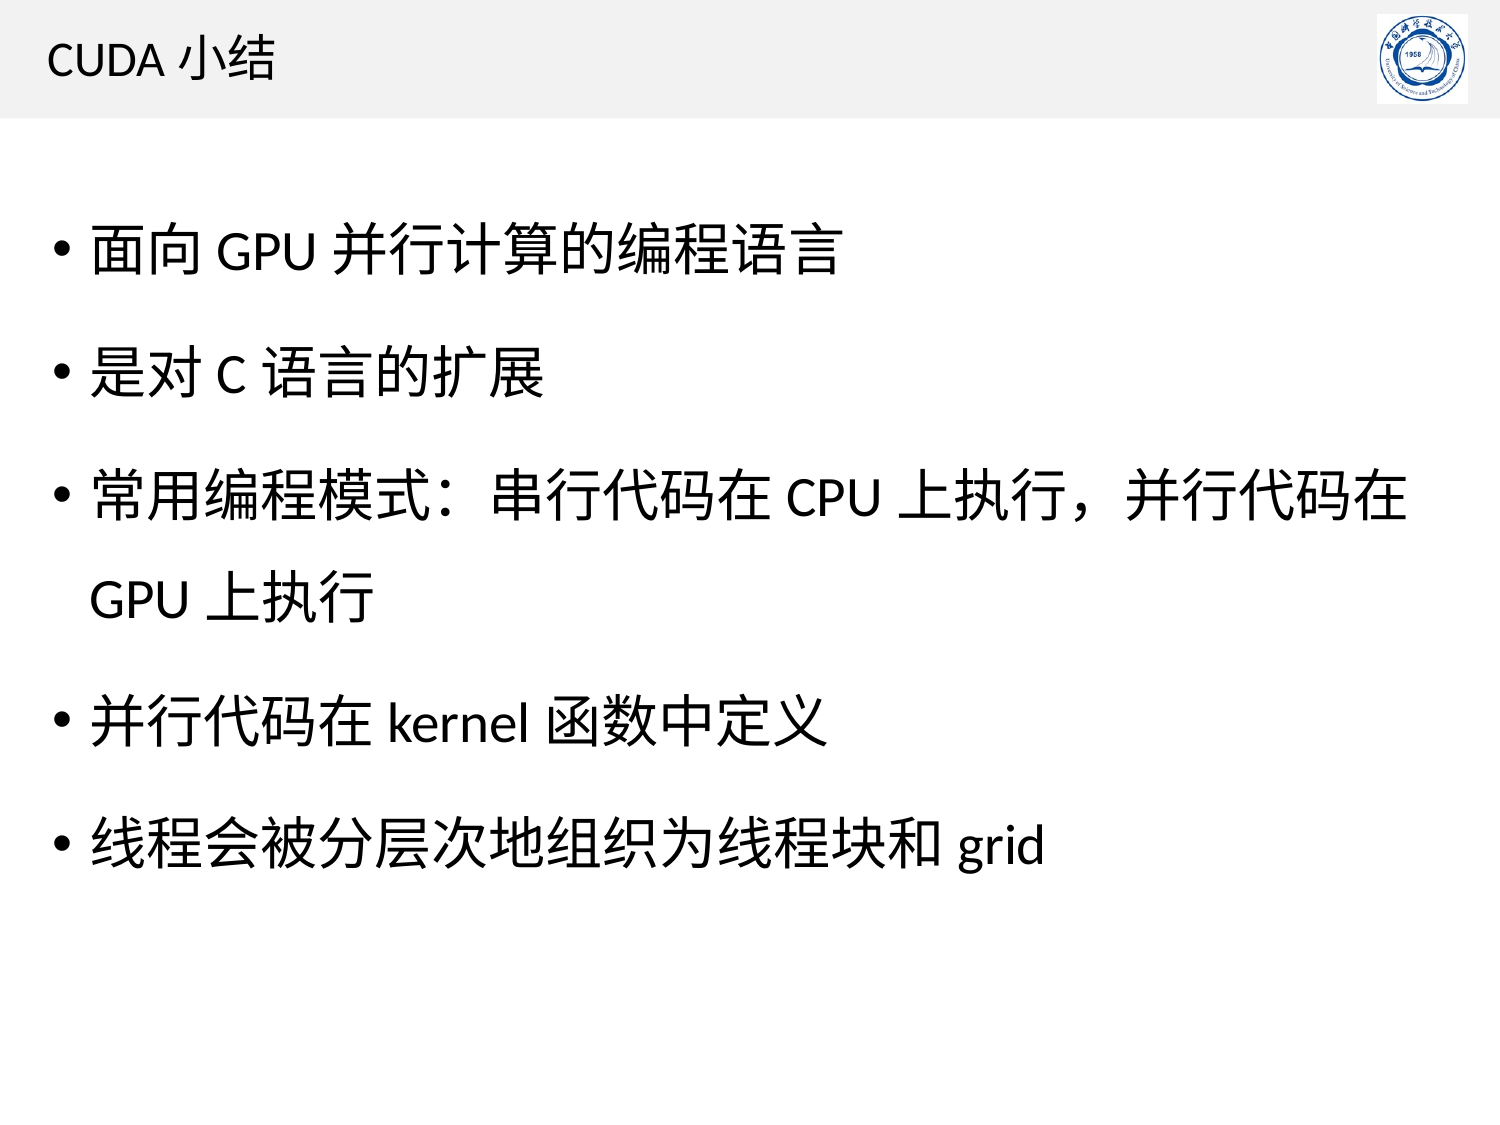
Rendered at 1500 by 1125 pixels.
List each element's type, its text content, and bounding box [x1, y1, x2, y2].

text_box CUDA小结 [32, 18, 292, 94]
picture [1377, 14, 1468, 104]
list 面向GPU并行计算的编程语言 是对C语言的扩展 常用编程模式：串行代码在CPU上执行，并行代码在GPU上执行 并行代码在kernel函数中定义 线程会被分层次地组织为线程块和grid [37, 171, 1456, 886]
